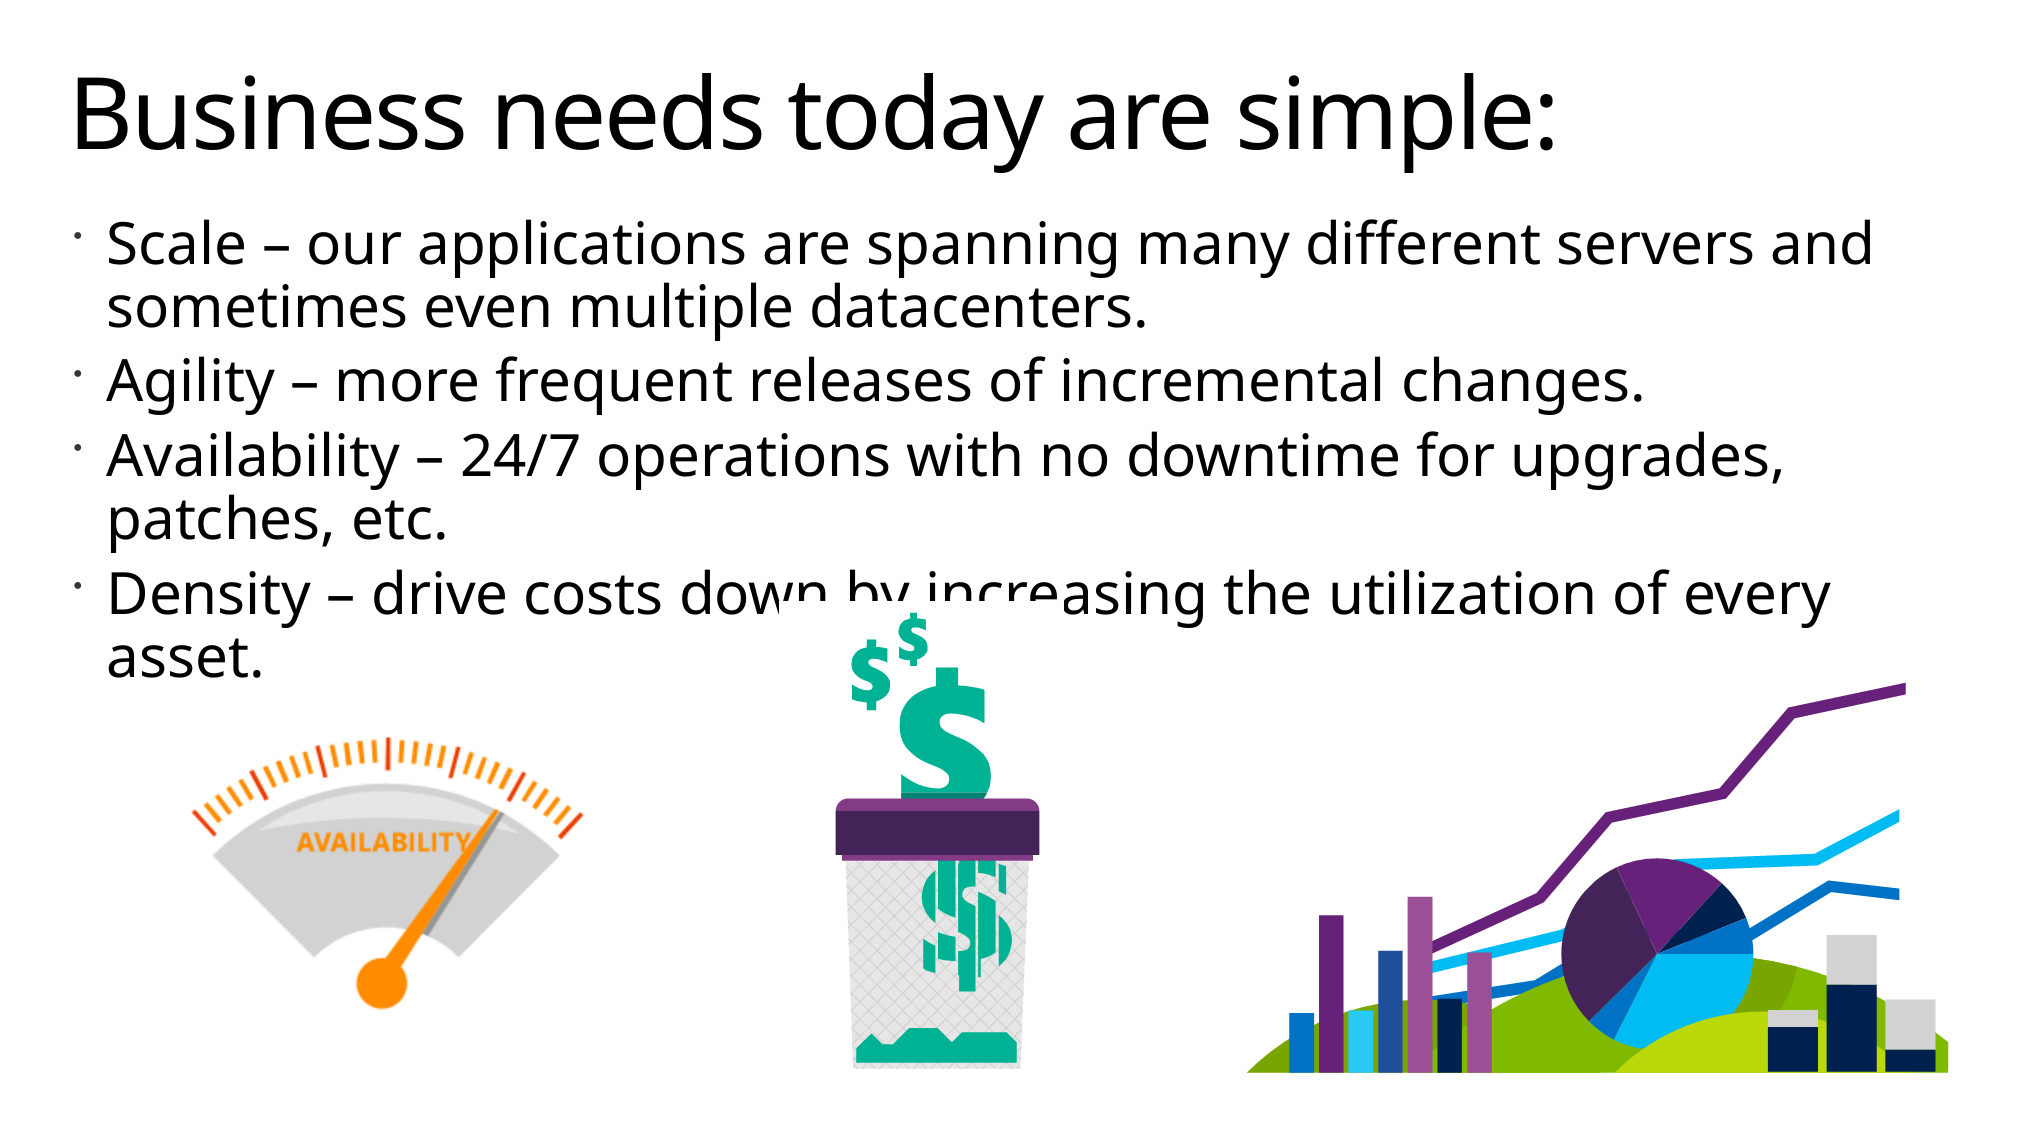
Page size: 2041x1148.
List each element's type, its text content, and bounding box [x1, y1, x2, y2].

picture [169, 701, 635, 1045]
title Business needs today are simple: [45, 48, 1996, 199]
picture [779, 601, 1065, 1087]
picture [1227, 659, 1963, 1087]
list Scale – our applications are spanning many different servers and sometimes even multiple datacenters. Agility – more frequent releases of incremental changes. Availability – 24/7 operations with no downtime for upgrades, patches, etc. Density – drive costs down by increasing the utilization of every asset. [45, 199, 1995, 590]
